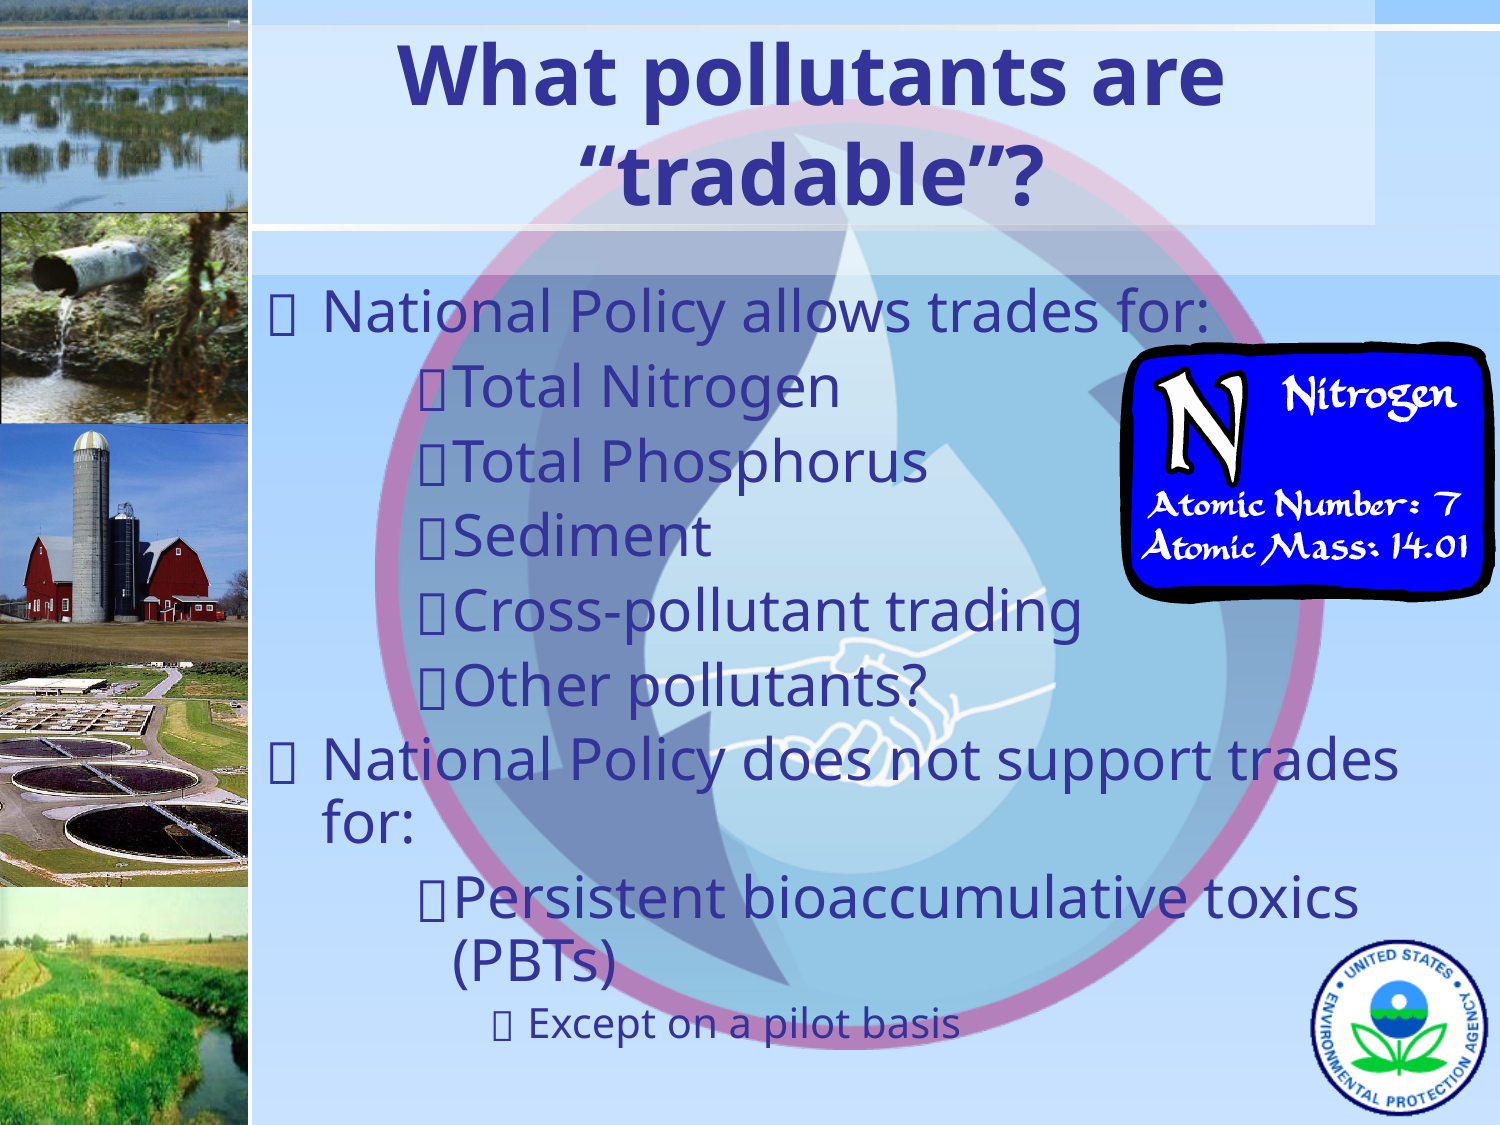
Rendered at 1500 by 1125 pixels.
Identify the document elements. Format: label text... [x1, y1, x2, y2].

picture [0, 0, 248, 1125]
title What pollutants are “tradable”? [249, 57, 1375, 188]
picture [1299, 1088, 1500, 1125]
picture [1112, 337, 1500, 604]
list National Policy allows trades for: Total Nitrogen Total Phosphorus Sediment Cross-pollutant trading Other pollutants? National Policy does not support trades for: Persistent bioaccumulative toxics (PBTs) Except on a pilot basis [249, 275, 1500, 1088]
